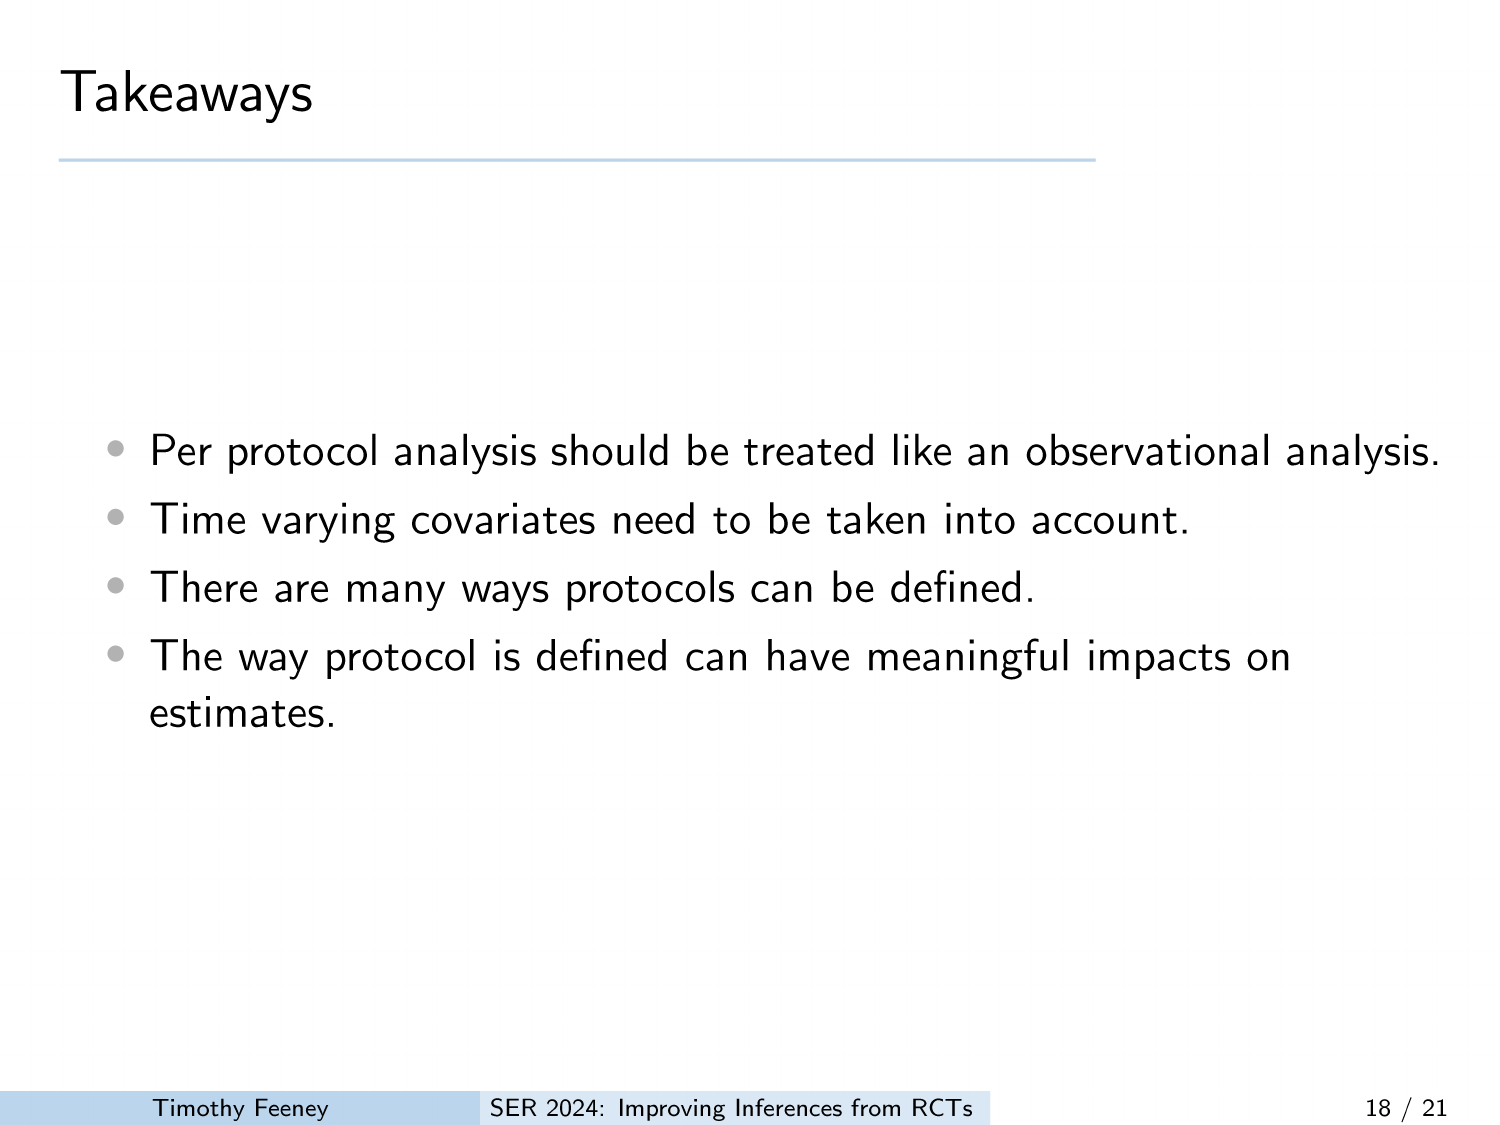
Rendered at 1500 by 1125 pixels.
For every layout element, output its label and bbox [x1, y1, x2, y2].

list [0, 0, 1500, 1125]
